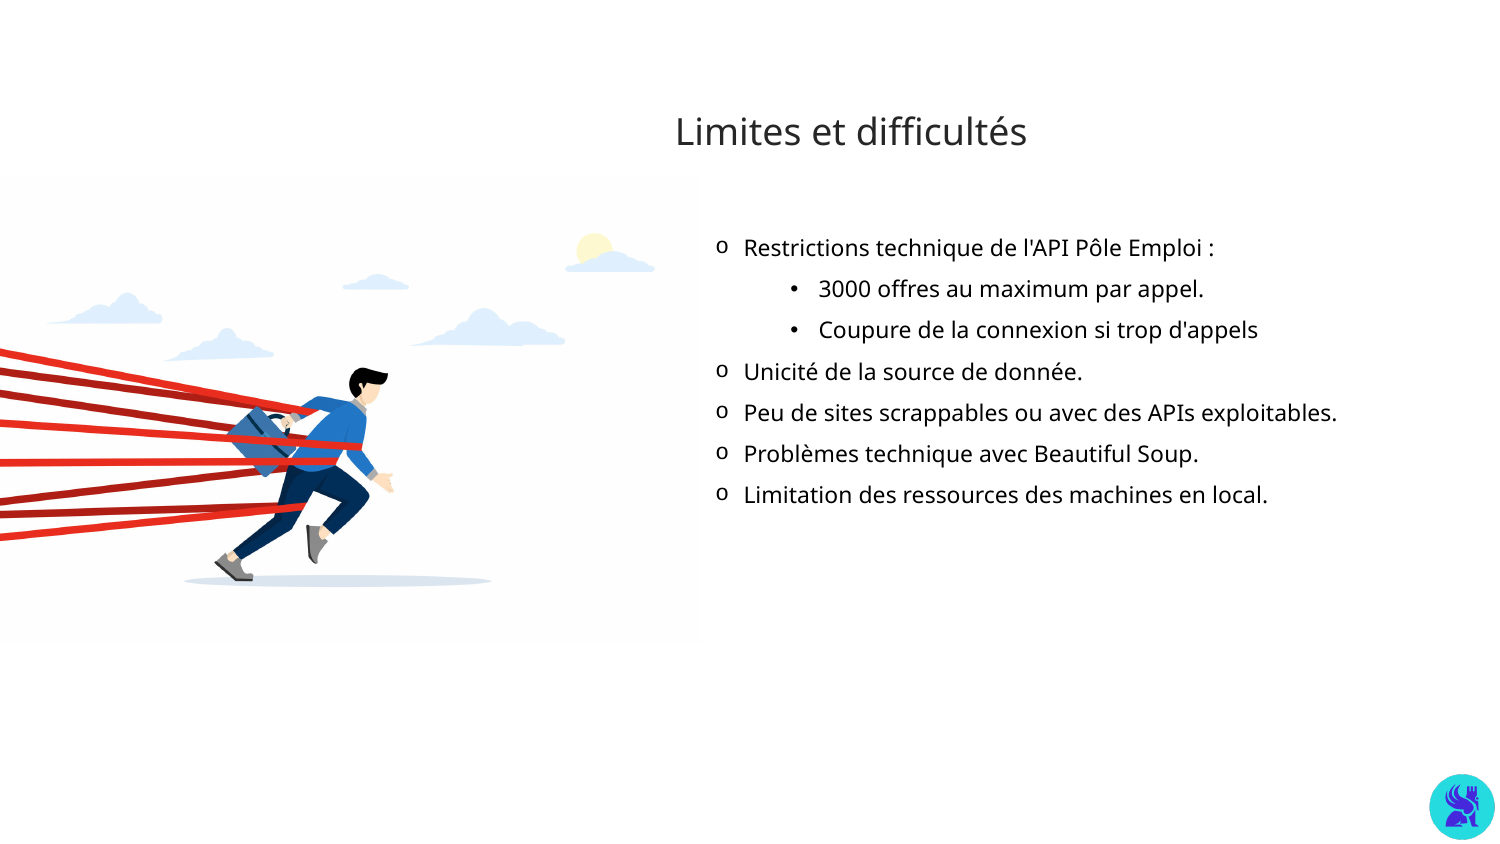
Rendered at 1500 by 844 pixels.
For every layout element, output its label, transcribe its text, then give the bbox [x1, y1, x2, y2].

text_box Limites et difficultés [660, 100, 1500, 161]
picture [1419, 764, 1500, 844]
text_box Restrictions technique de l'API Pôle Emploi : 3000 offres au maximum par appel. Coupure de la connexion si trop d'appels Unicité de la source de donnée. Peu de sites scrappables ou avec des APIs exploitables. Problèmes technique avec Beautiful Soup. Limitation des ressources des machines en local. [701, 185, 1499, 616]
picture [0, 176, 701, 644]
